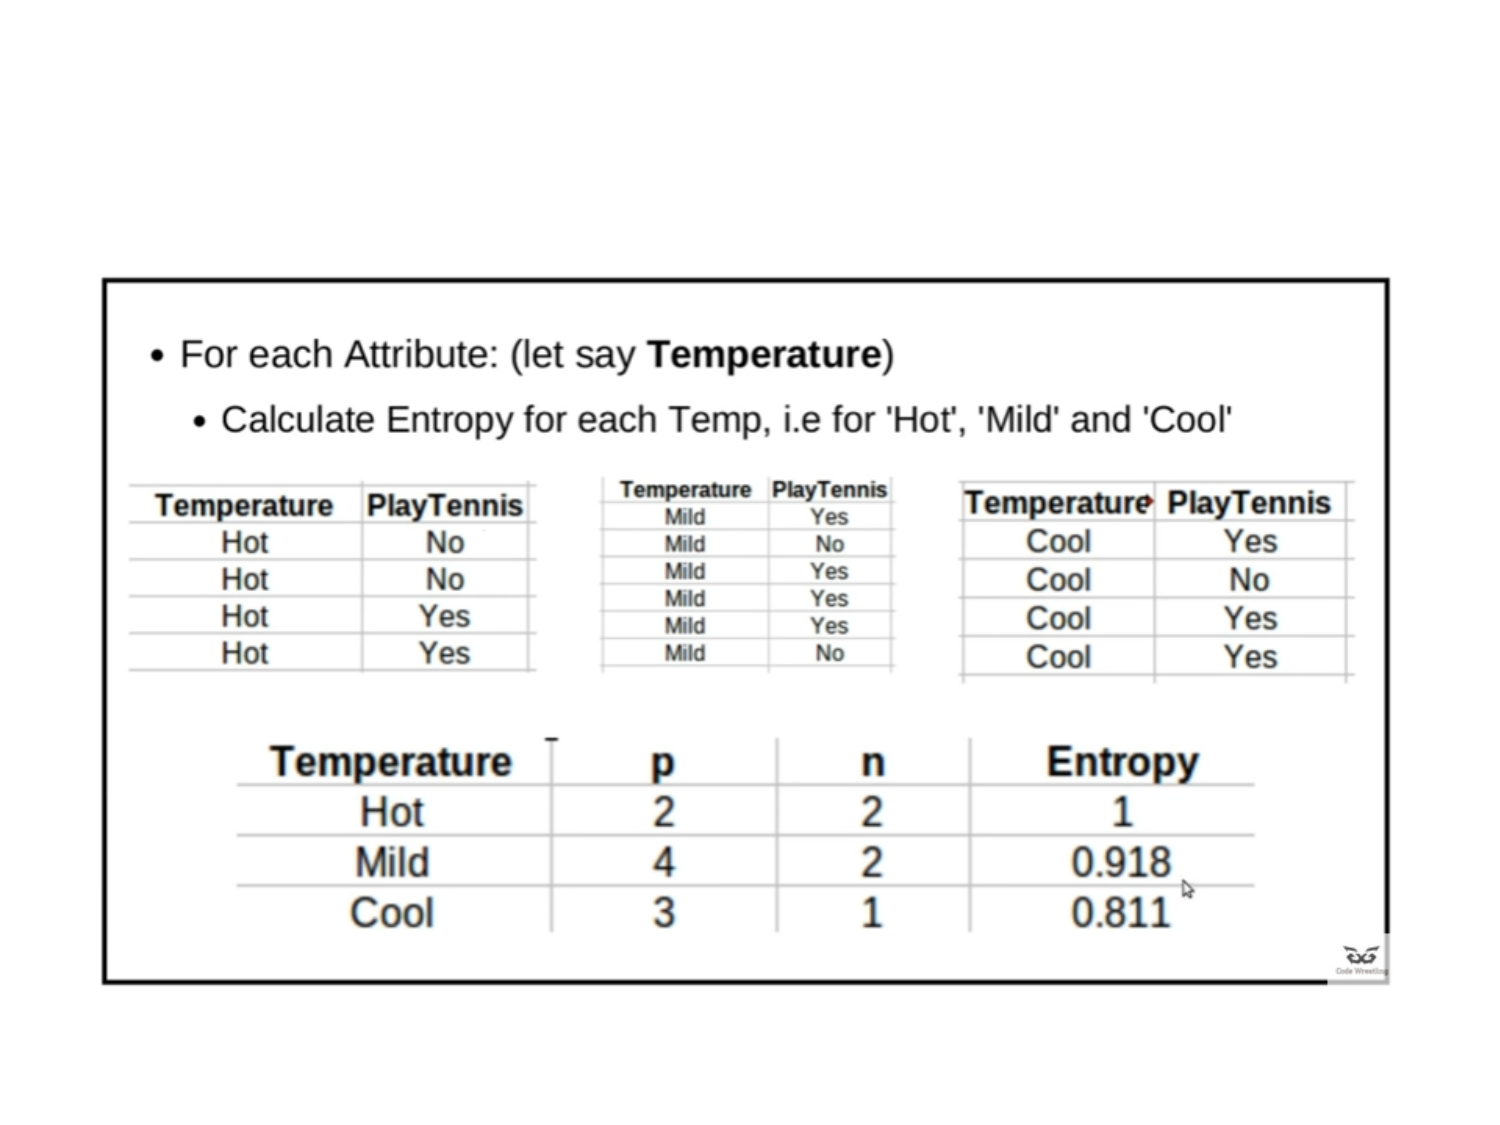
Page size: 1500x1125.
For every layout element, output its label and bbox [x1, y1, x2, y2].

list [91, 267, 1409, 1001]
